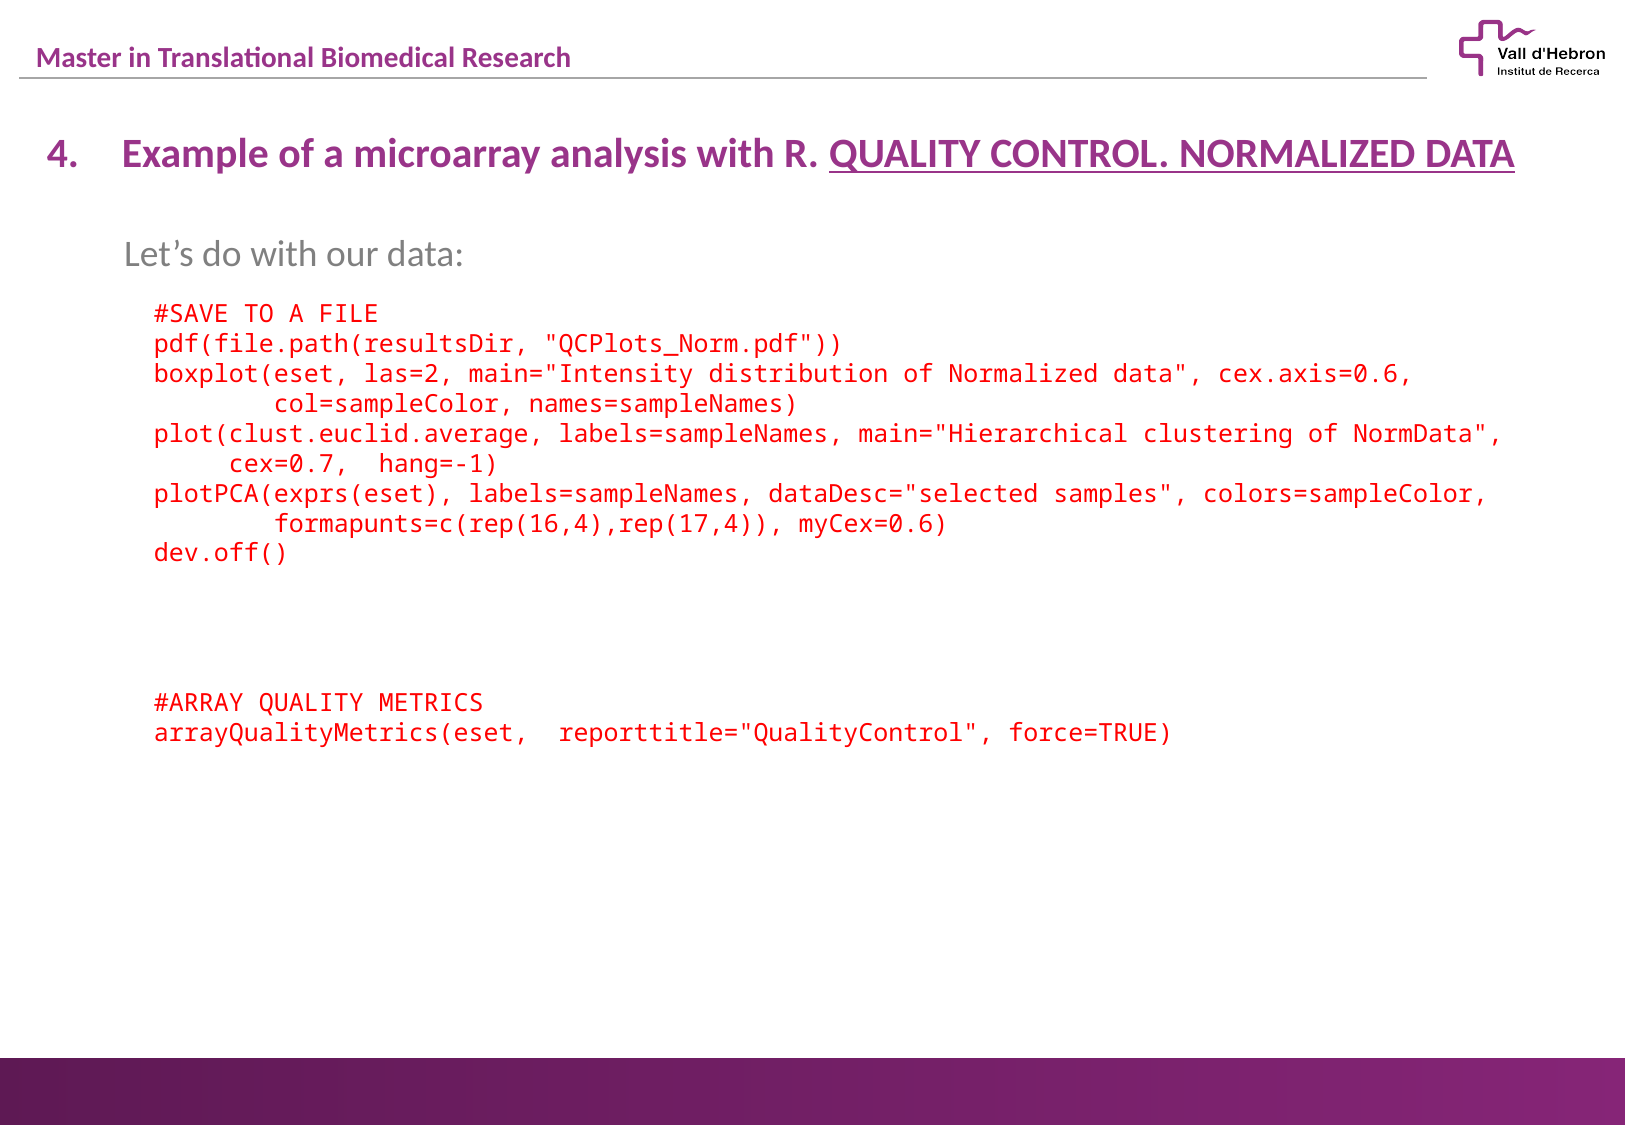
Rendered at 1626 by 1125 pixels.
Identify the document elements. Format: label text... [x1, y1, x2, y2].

text_box Let’s do with our data: [109, 199, 1457, 282]
text_box #SAVE TO A FILE pdf(file.path(resultsDir, "QCPlots_Norm.pdf")) boxplot(eset, las=2, main="Intensity distribution of Normalized data", cex.axis=0.6, col=sampleColor, names=sampleNames) plot(clust.euclid.average, labels=sampleNames, main="Hierarchical clustering of NormData", cex=0.7, hang=-1) plotPCA(exprs(eset), labels=sampleNames, dataDesc="selected samples", colors=sampleColor, formapunts=c(rep(16,4),rep(17,4)), myCex=0.6) dev.off() #ARRAY QUALITY METRICS arrayQualityMetrics(eset, reporttitle="QualityControl", force=TRUE) [139, 290, 1545, 754]
text_box Example of a microarray analysis with R. QUALITY CONTROL. NORMALIZED DATA [32, 93, 1531, 184]
picture [1458, 19, 1606, 77]
